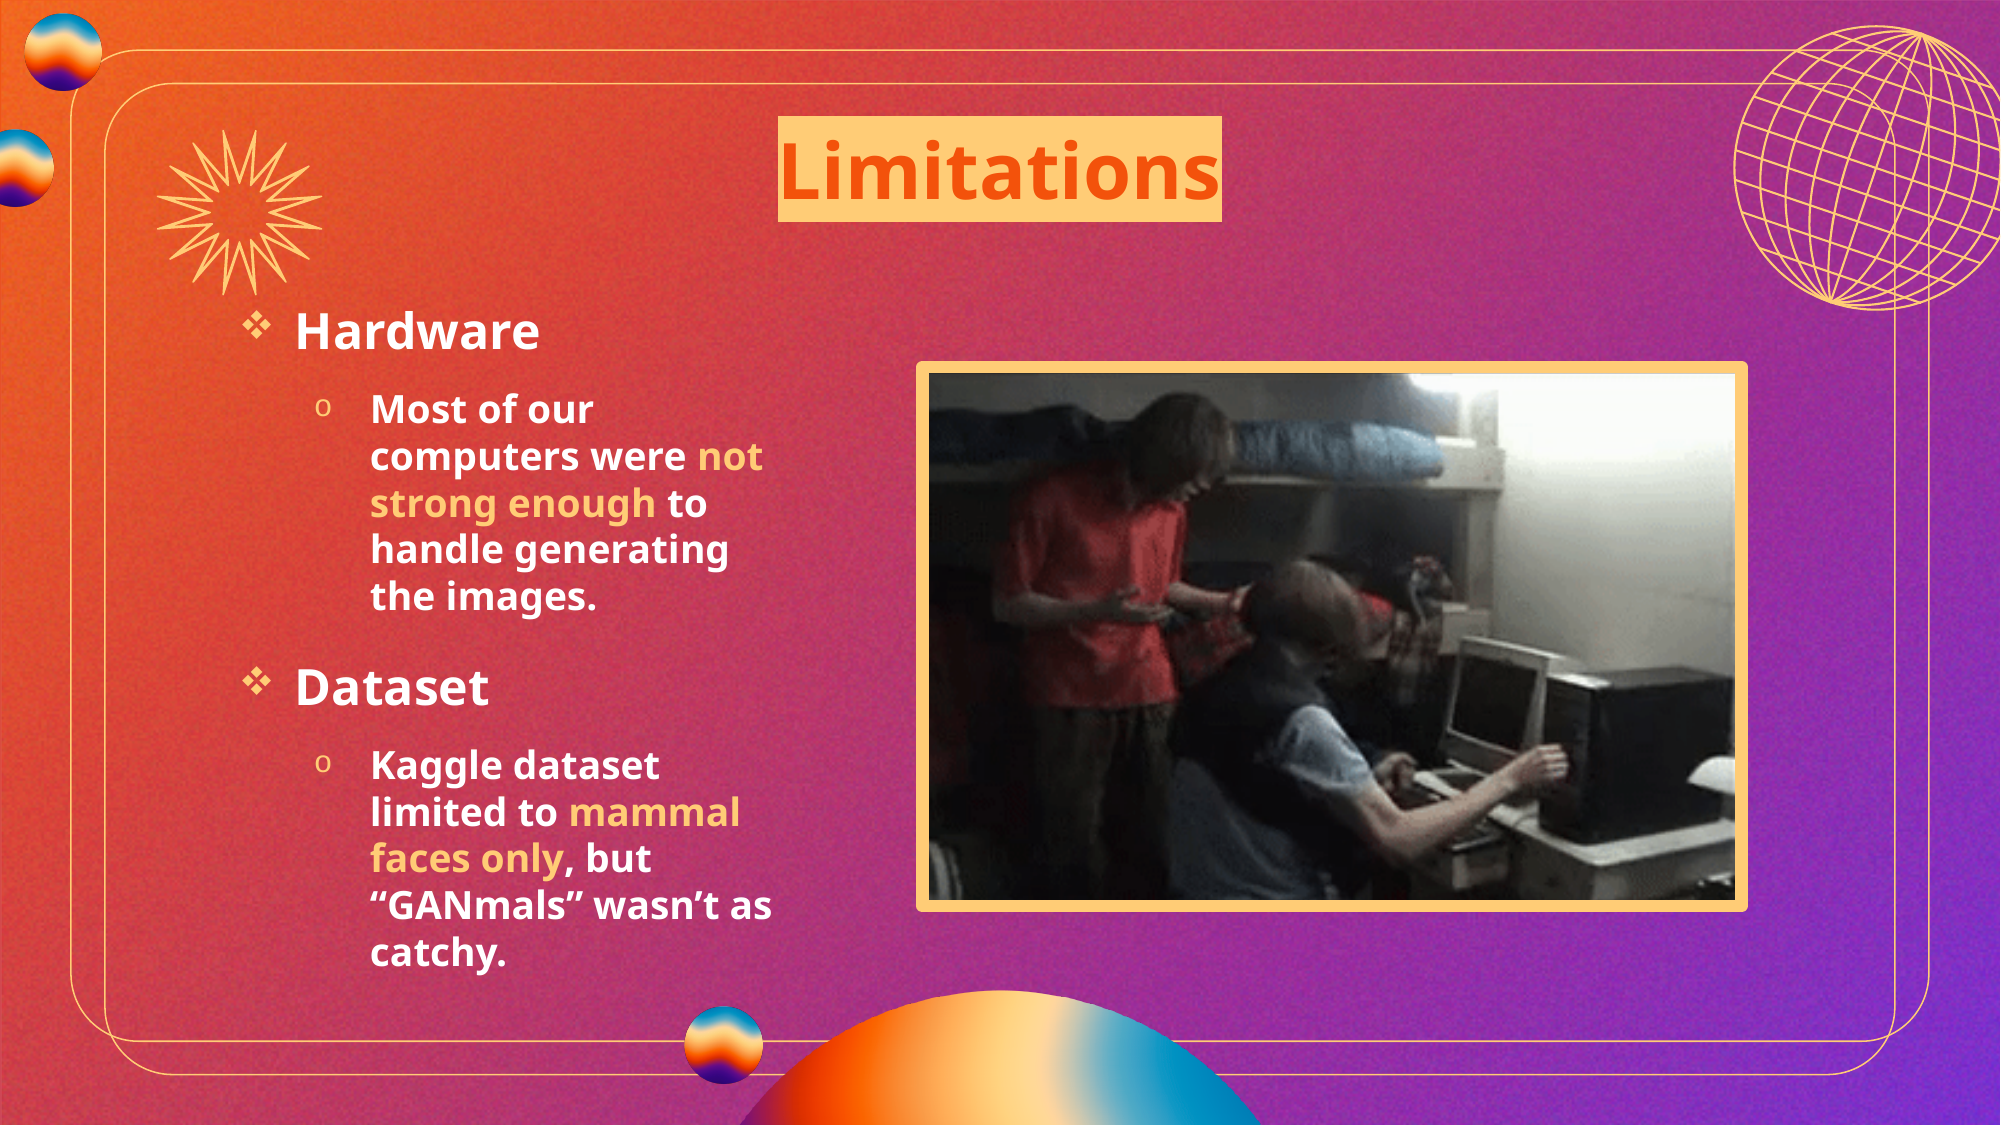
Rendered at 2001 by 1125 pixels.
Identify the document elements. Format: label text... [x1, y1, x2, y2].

picture [1891, 38, 1915, 55]
picture [1930, 220, 1956, 248]
picture [1803, 35, 1848, 49]
picture [1955, 107, 1977, 140]
picture [1905, 183, 1928, 214]
picture [1901, 59, 1910, 67]
picture [1788, 218, 1808, 233]
picture [1851, 135, 1883, 166]
picture [1850, 91, 1871, 104]
picture [1839, 42, 1866, 49]
picture [1930, 158, 1950, 189]
picture [1902, 244, 1928, 270]
picture [0, 0, 2000, 1125]
picture [1844, 284, 1867, 297]
picture [1776, 108, 1804, 117]
picture [1806, 52, 1826, 57]
picture [1843, 129, 1856, 156]
picture [1888, 132, 1893, 142]
picture [1937, 194, 1968, 224]
picture [1868, 56, 1896, 79]
picture [1910, 289, 1928, 301]
picture [1875, 83, 1901, 112]
picture [1911, 63, 1930, 94]
picture [1854, 294, 1894, 304]
picture [1811, 218, 1832, 240]
picture [1783, 85, 1819, 112]
picture [1878, 143, 1894, 172]
picture [1830, 274, 1837, 294]
picture [1930, 128, 1954, 161]
picture [1768, 223, 1795, 258]
picture [1896, 177, 1910, 204]
picture [1915, 156, 1928, 184]
picture [1756, 85, 1791, 103]
picture [1896, 299, 1914, 306]
picture [1892, 116, 1925, 151]
picture [1954, 138, 1977, 170]
picture [1802, 264, 1822, 292]
picture [1896, 209, 1928, 240]
picture [1831, 69, 1861, 87]
picture [1906, 74, 1922, 92]
picture [1933, 70, 1951, 102]
picture [1897, 90, 1927, 123]
picture [1962, 202, 1990, 231]
picture [1922, 233, 1928, 243]
picture [1817, 270, 1828, 295]
picture [1977, 114, 1998, 148]
picture [1876, 36, 1910, 50]
picture [1842, 251, 1873, 279]
picture [1923, 131, 1928, 154]
picture [1943, 259, 1977, 283]
text_box [157, 130, 322, 283]
title Limitations [157, 117, 1843, 218]
picture [234, 248, 245, 266]
picture [1858, 33, 1904, 45]
picture [1851, 224, 1888, 255]
picture [1982, 86, 2000, 118]
picture [1869, 170, 1894, 202]
picture [1930, 99, 1954, 133]
picture [1888, 64, 1907, 85]
picture [1930, 248, 1939, 260]
picture [1838, 100, 1868, 130]
picture [1930, 281, 1952, 297]
picture [1860, 197, 1894, 230]
picture [1800, 61, 1840, 82]
picture [1830, 244, 1847, 273]
picture [253, 246, 271, 266]
picture [1896, 147, 1918, 178]
picture [1825, 85, 1850, 96]
picture [1843, 189, 1865, 219]
picture [174, 218, 305, 267]
picture [1824, 52, 1858, 65]
picture [1930, 252, 1960, 277]
picture [1809, 92, 1844, 117]
picture [1861, 260, 1894, 284]
picture [1879, 235, 1894, 262]
picture [1812, 238, 1828, 269]
picture [1861, 109, 1888, 139]
picture [1948, 166, 1975, 198]
picture [1984, 210, 2000, 237]
picture [1838, 28, 1897, 38]
picture [1856, 76, 1882, 99]
picture [1896, 267, 1915, 285]
picture [1979, 145, 1999, 177]
picture [1790, 230, 1812, 264]
picture [1932, 44, 1957, 74]
picture [1892, 302, 1928, 1032]
picture [1765, 252, 1806, 289]
picture [1930, 188, 1943, 215]
picture [1973, 175, 1997, 205]
picture [1967, 236, 1996, 261]
picture [1847, 52, 1881, 72]
picture [1864, 302, 1894, 308]
picture [1947, 74, 1972, 109]
picture [1928, 45, 1941, 68]
picture [1766, 75, 1792, 82]
picture [1767, 218, 1786, 225]
picture [1833, 278, 1854, 299]
picture [1941, 47, 1973, 79]
picture [1950, 49, 1988, 84]
picture [1995, 189, 2000, 208]
picture [1885, 113, 1892, 121]
picture [1784, 258, 1815, 291]
text_box Hardware Most of our computers were not strong enough to handle generating the images. Dataset Kaggle dataset limited to mammal faces only, but “GANmals” wasn’t as catchy. [223, 266, 817, 1007]
picture [1876, 272, 1894, 290]
picture [1832, 218, 1856, 246]
picture [1843, 161, 1874, 192]
picture [1746, 218, 1776, 252]
picture [1964, 80, 1991, 115]
picture [1746, 99, 1778, 117]
picture [1847, 288, 1882, 300]
picture [1946, 228, 1978, 255]
picture [1896, 236, 1916, 263]
picture [1896, 275, 1928, 296]
picture [1915, 39, 1929, 64]
picture [1775, 53, 1816, 79]
picture [1905, 42, 1917, 58]
